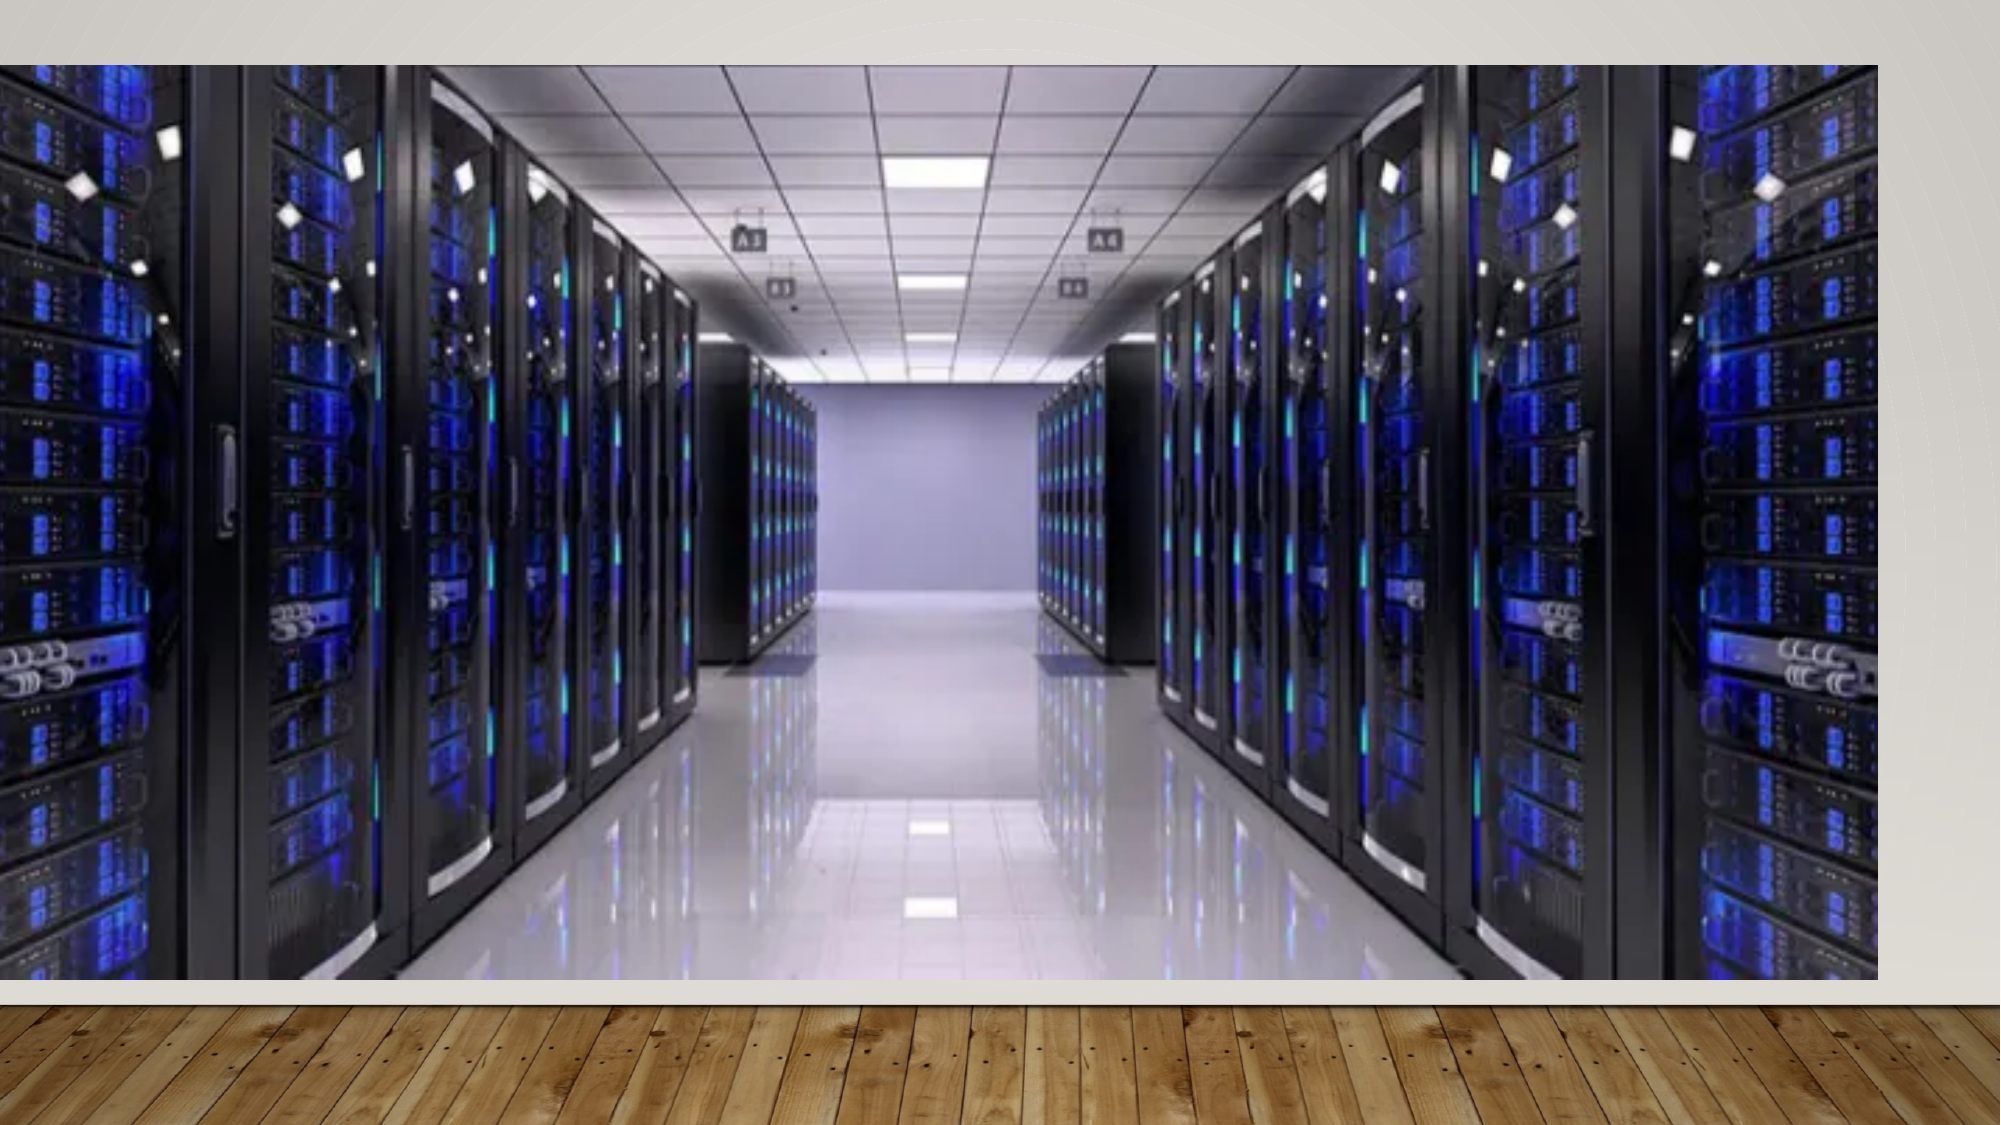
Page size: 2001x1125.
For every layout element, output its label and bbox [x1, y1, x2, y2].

picture [0, 1005, 2000, 1125]
picture [0, 65, 1878, 981]
